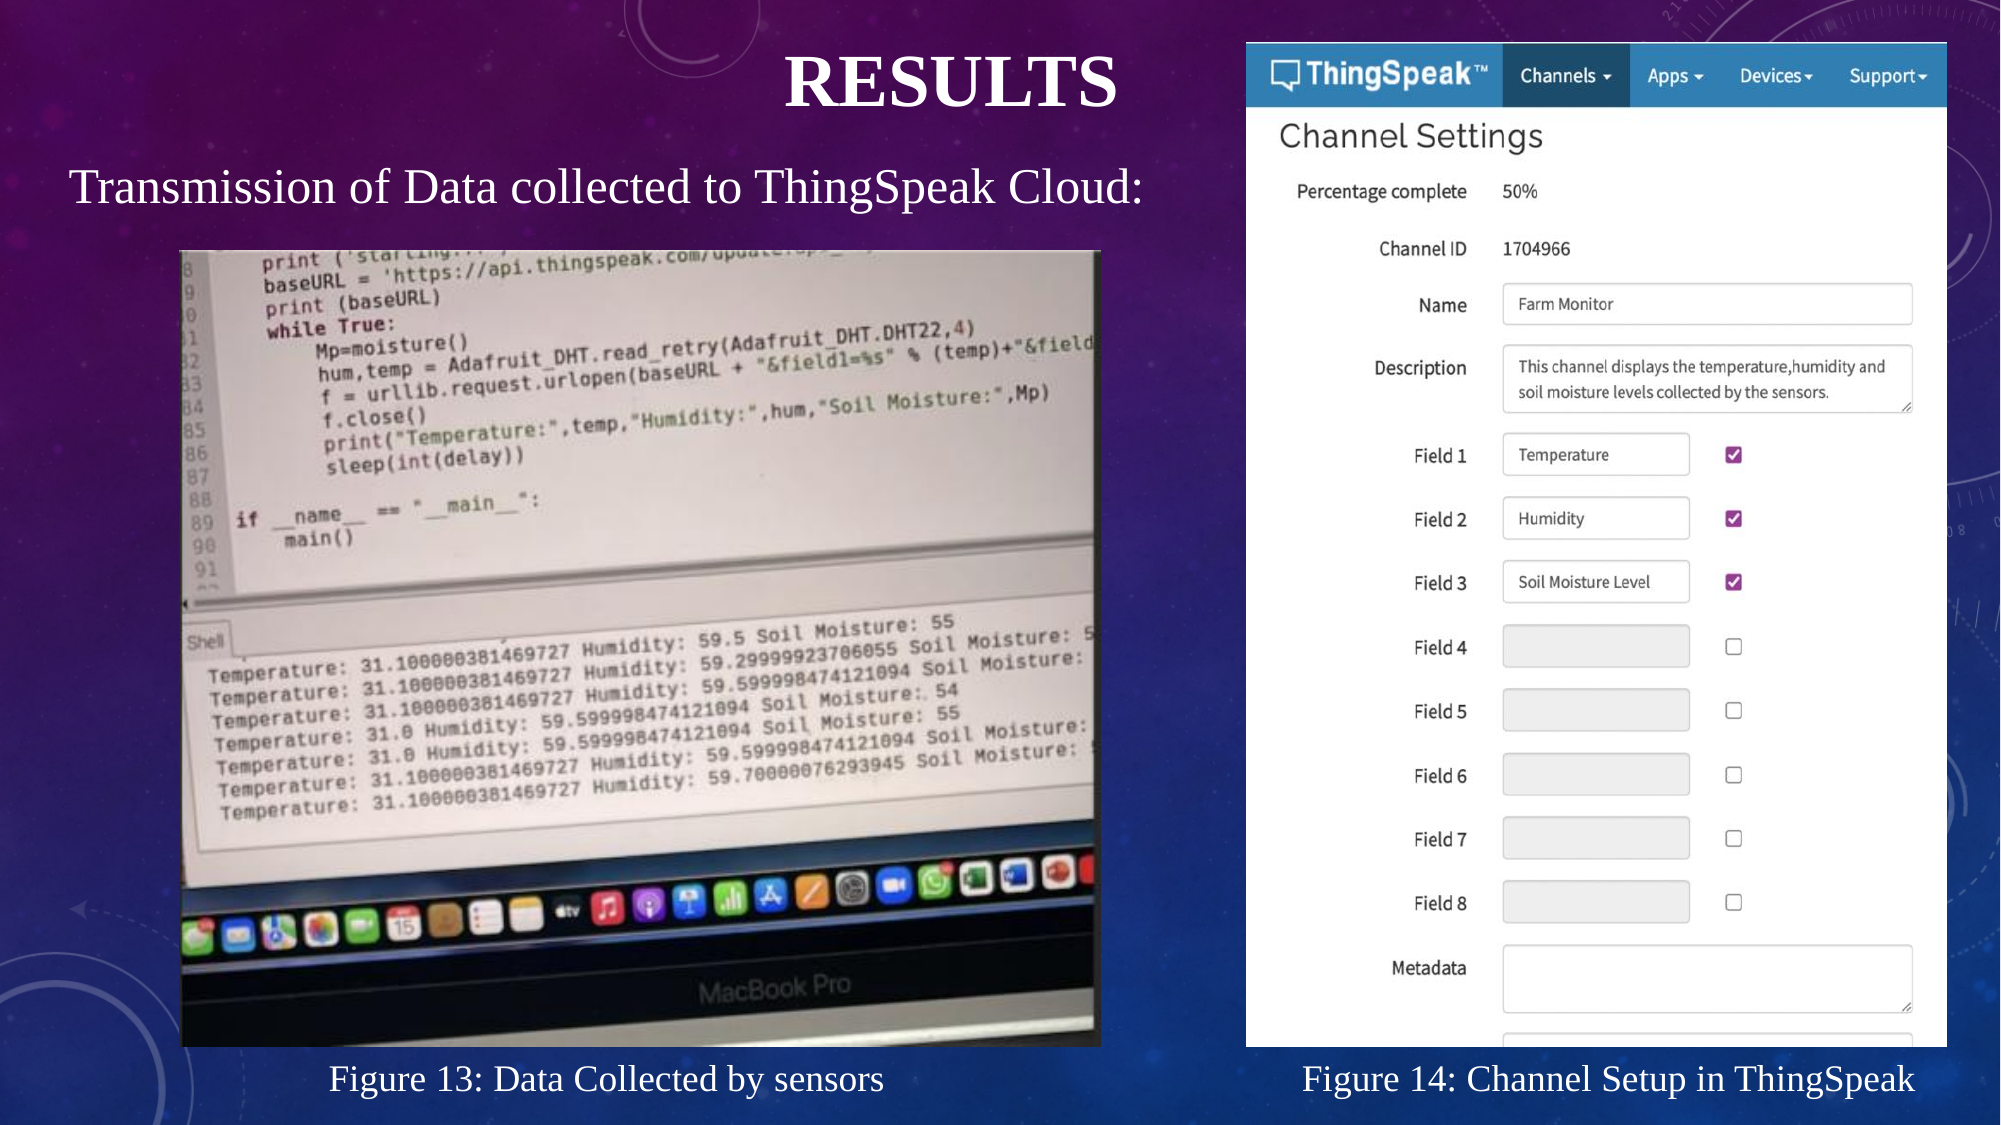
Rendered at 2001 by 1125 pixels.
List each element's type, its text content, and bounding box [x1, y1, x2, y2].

picture [0, 0, 2001, 1125]
text_box Figure 13: Data Collected by sensors [313, 1059, 900, 1107]
text_box Transmission of Data collected to ThingSpeak Cloud: [53, 145, 1240, 221]
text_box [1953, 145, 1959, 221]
text_box RESULTS [769, 24, 1135, 129]
text_box Figure 14: Channel Setup in ThingSpeak [1287, 1059, 1931, 1107]
